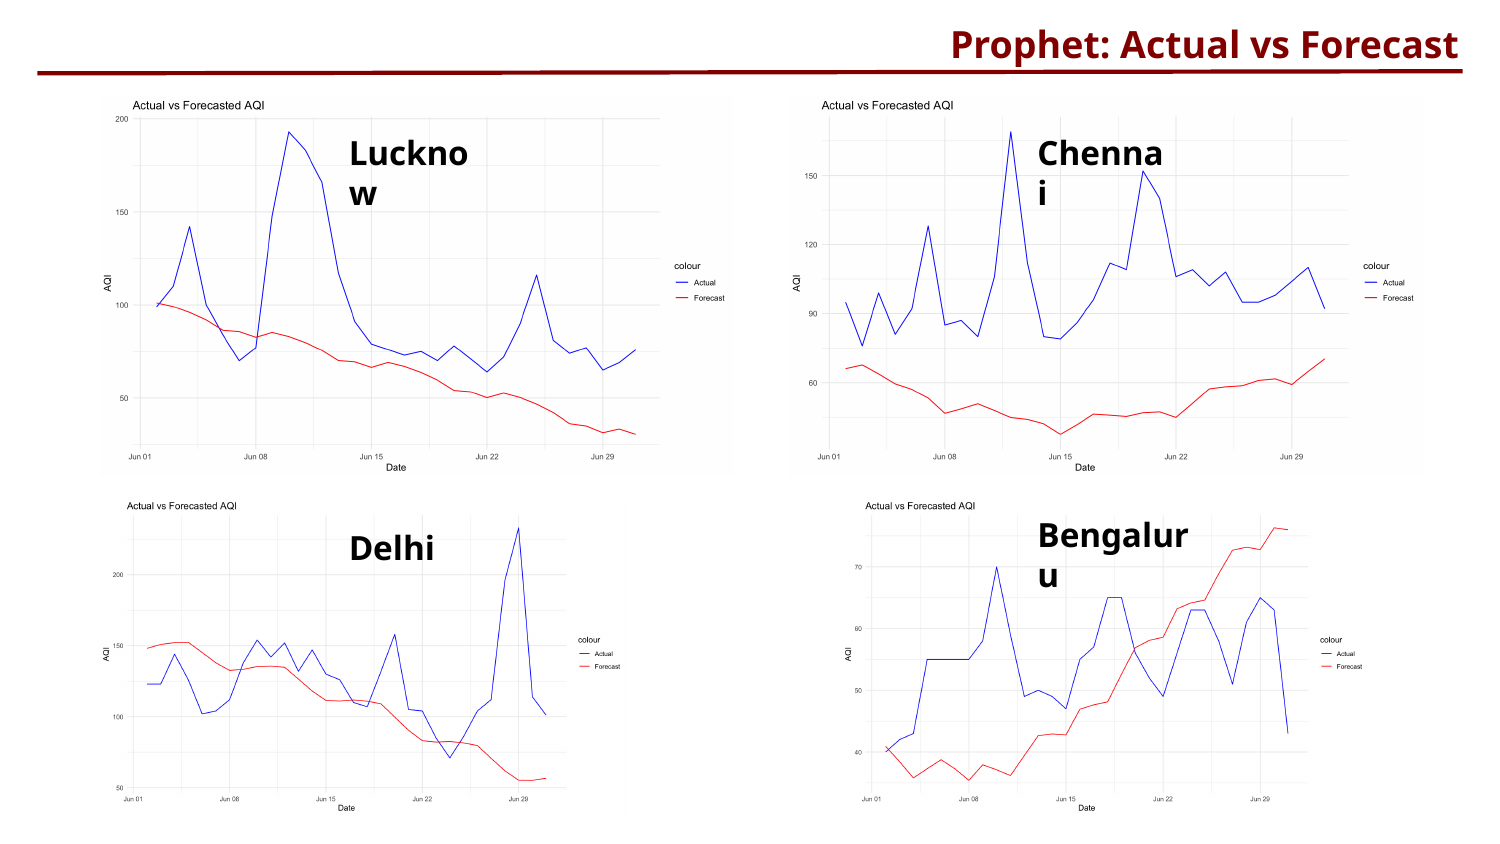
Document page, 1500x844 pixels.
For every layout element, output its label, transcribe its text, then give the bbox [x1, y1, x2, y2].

picture [841, 498, 1370, 816]
picture [99, 96, 735, 478]
picture [787, 96, 1423, 478]
picture [99, 498, 628, 816]
title Prophet: Actual vs Forecast [25, 12, 1475, 75]
